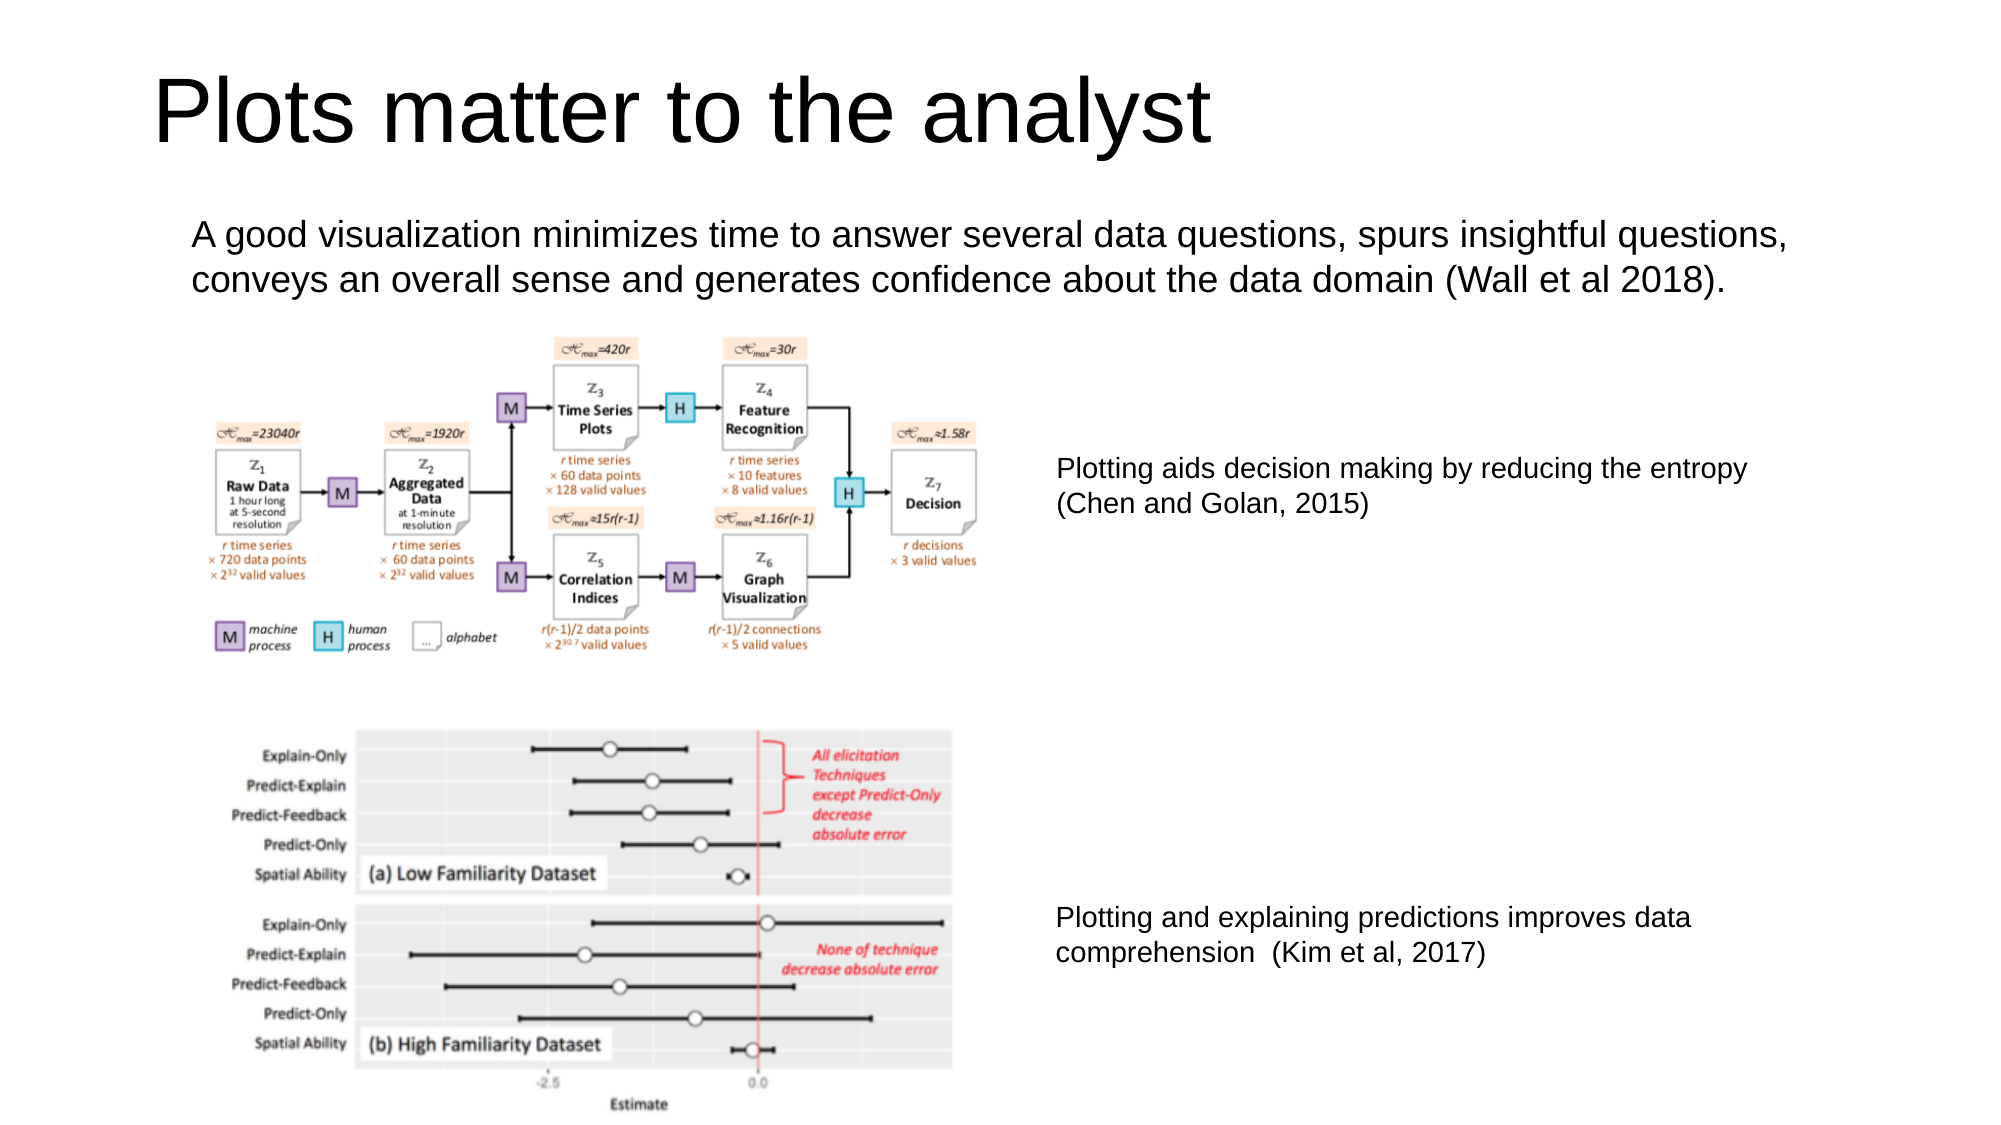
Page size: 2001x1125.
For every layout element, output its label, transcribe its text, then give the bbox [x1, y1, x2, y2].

text_box A good visualization minimizes time to answer several data questions, spurs insightful questions, conveys an overall sense and generates confidence about the data domain (Wall et al 2018). [176, 202, 1863, 308]
text_box Plotting aids decision making by reducing the entropy (Chen and Golan, 2015) [1041, 441, 1781, 527]
picture [172, 308, 1020, 673]
picture [218, 719, 983, 1121]
title Plots matter to the analyst [137, 4, 1863, 222]
text_box Plotting and explaining predictions improves data comprehension (Kim et al, 2017) [1040, 891, 1782, 976]
